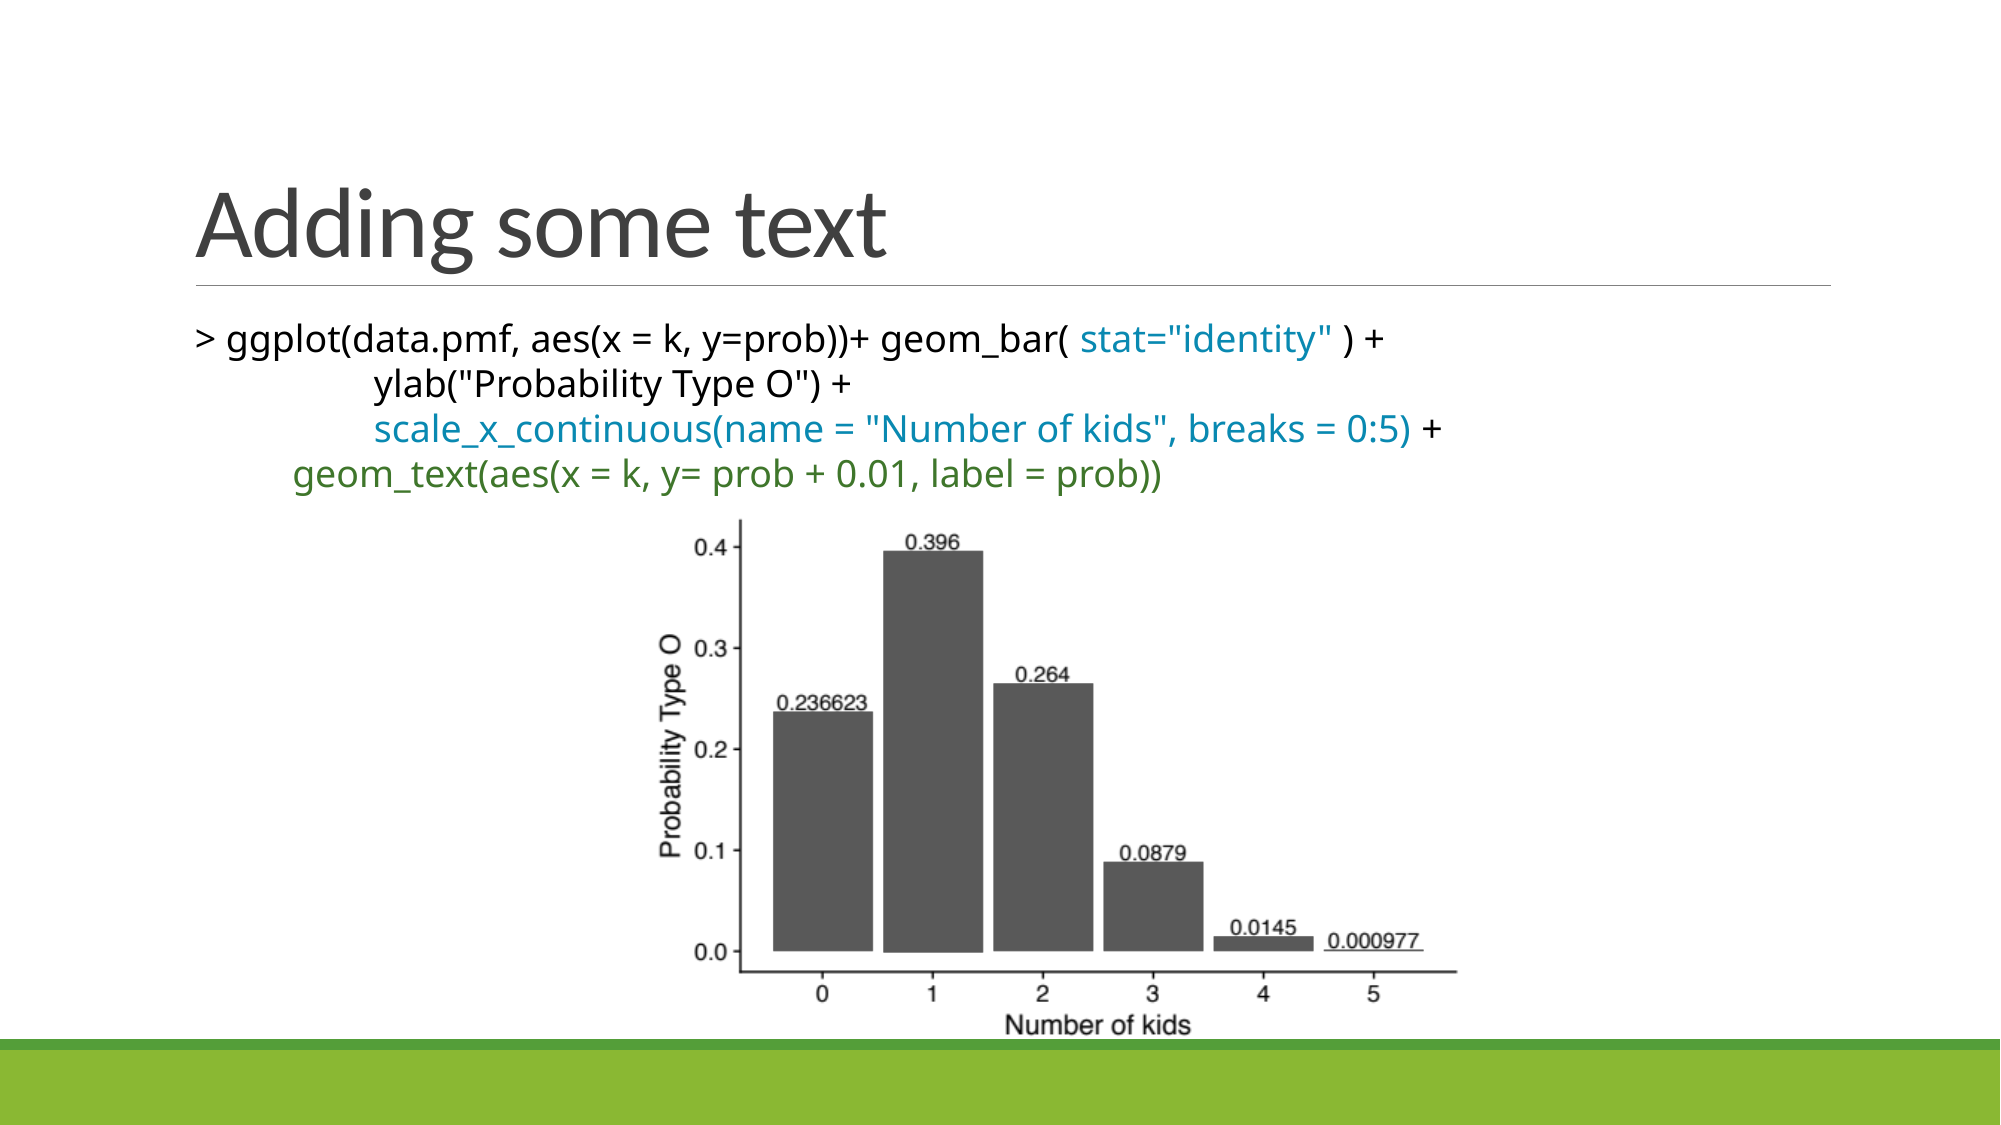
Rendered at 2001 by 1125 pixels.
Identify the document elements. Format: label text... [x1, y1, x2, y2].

title Adding some text [180, 47, 1830, 285]
text_box > ggplot(data.pmf, aes(x = k, y=prob))+ geom_bar( stat="identity" ) + ylab("Probability Type O") + scale_x_continuous(name = "Number of kids", breaks = 0:5) + geom_text(aes(x = k, y= prob + 0.01, label = prob)) [180, 307, 1957, 548]
picture [637, 507, 1468, 1053]
